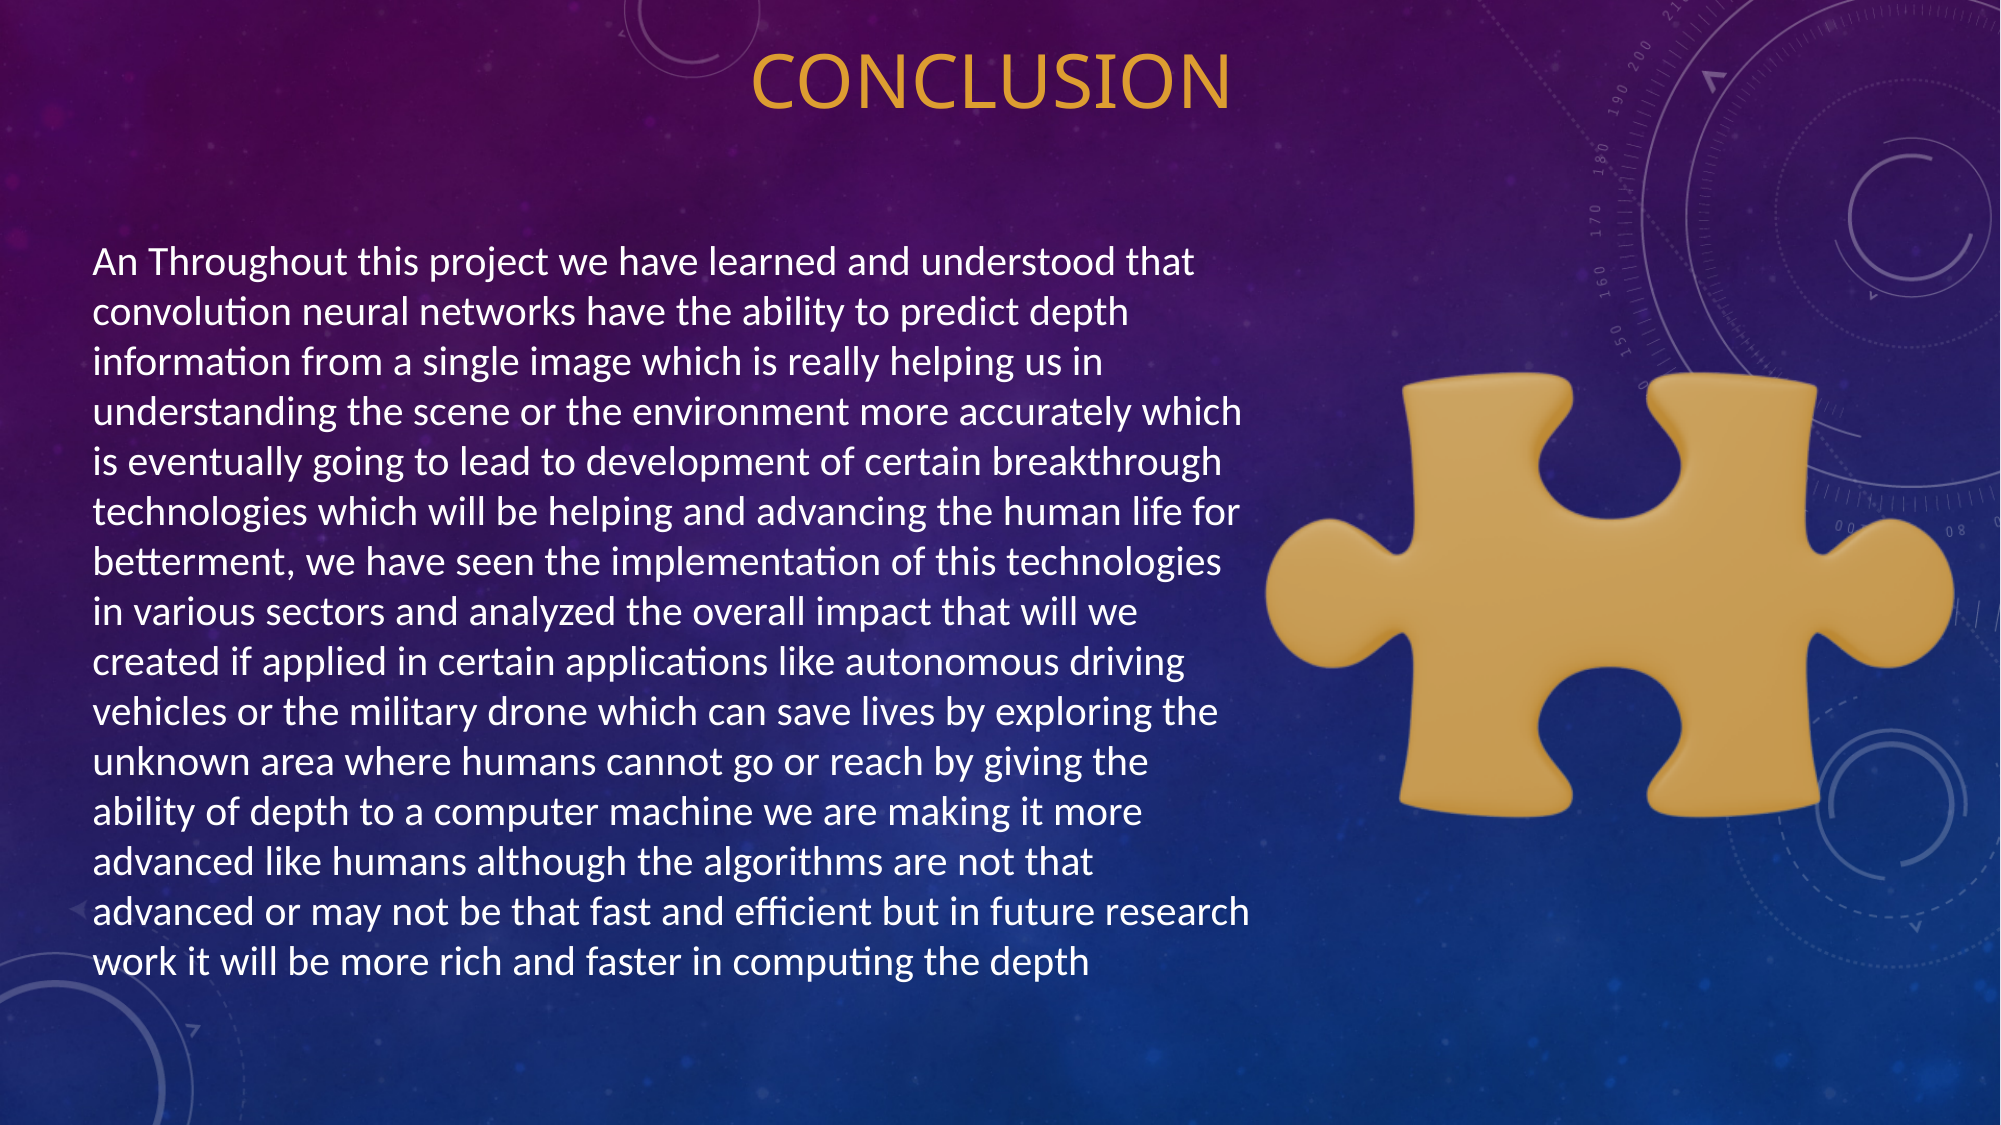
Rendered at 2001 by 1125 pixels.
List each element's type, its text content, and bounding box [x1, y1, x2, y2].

picture [0, 0, 2001, 1125]
title CONCLUSION [160, 0, 1823, 157]
list An Throughout this project we have learned and understood that convolution neural networks have the ability to predict depth information from a single image which is really helping us in understanding the scene or the environment more accurately which is eventually going to lead to development of certain breakthrough technologies which will be helping and advancing the human life for betterment, we have seen the implementation of this technologies in various sectors and analyzed the overall impact that will we created if applied in certain applications like autonomous driving vehicles or the military drone which can save lives by exploring the unknown area where humans cannot go or reach by giving the ability of depth to a computer machine we are making it more advanced like humans although the algorithms are not that advanced or may not be that fast and efficient but in future research work it will be more rich and faster in computing the depth [77, 201, 1274, 1083]
